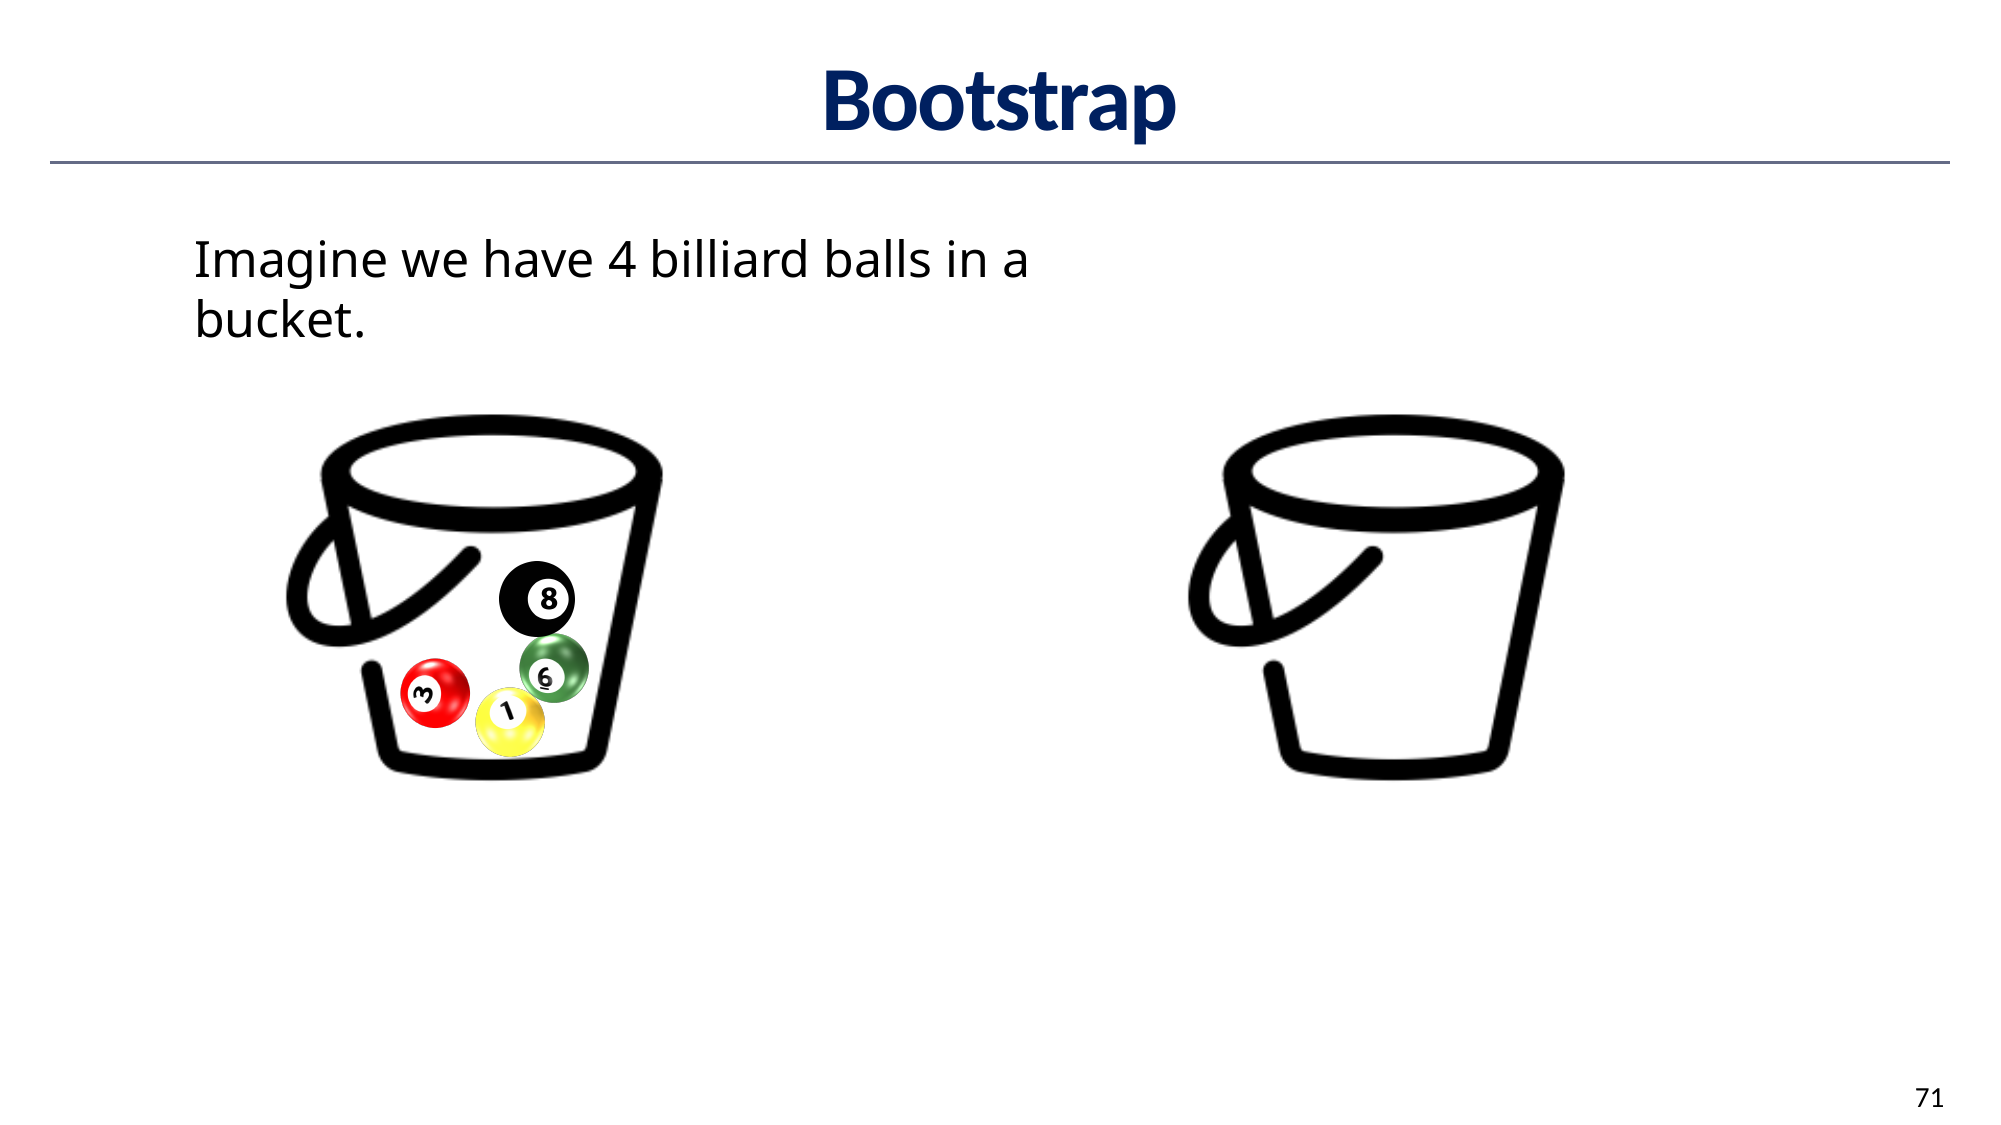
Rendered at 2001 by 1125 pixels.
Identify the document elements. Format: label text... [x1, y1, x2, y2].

text_box Imagine we have 4 billiard balls in a bucket. [179, 220, 1231, 356]
slide_number 71 [1899, 1071, 2000, 1125]
picture [1168, 390, 1586, 808]
title Bootstrap [99, 24, 1900, 163]
picture [266, 390, 684, 808]
